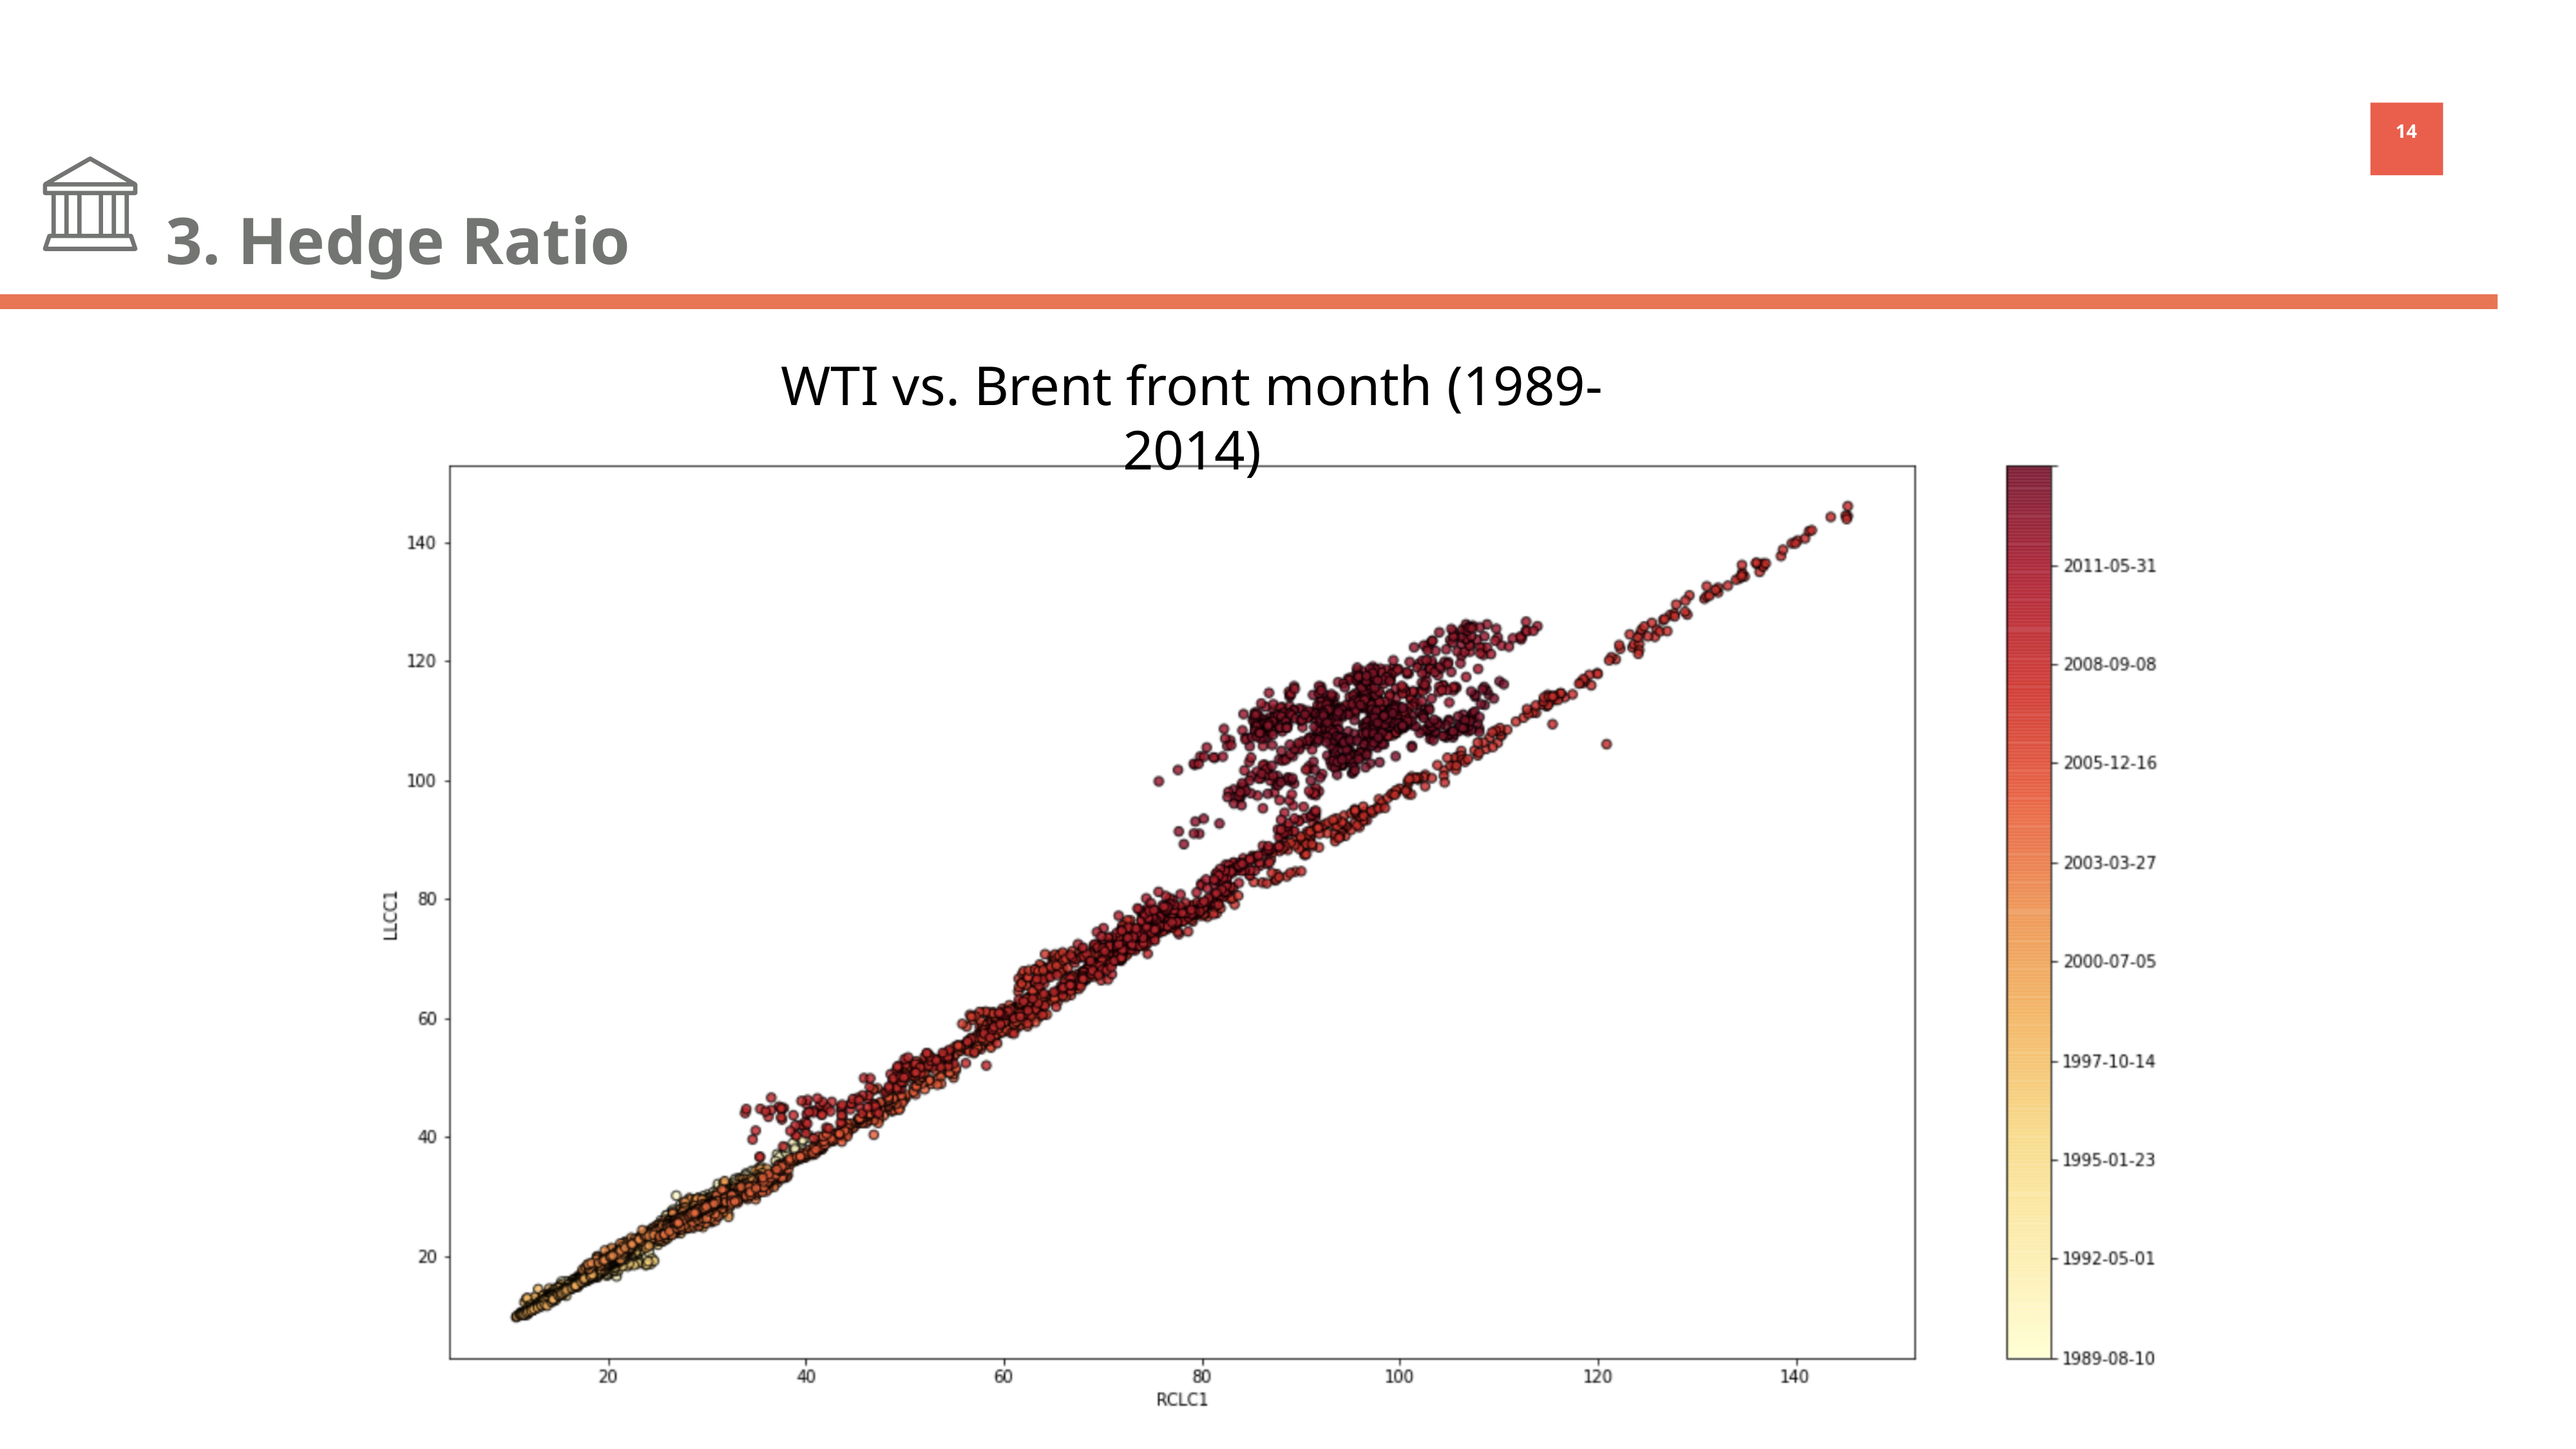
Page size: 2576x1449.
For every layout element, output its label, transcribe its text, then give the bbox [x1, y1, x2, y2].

text_box 3. Hedge Ratio [157, 156, 1449, 269]
picture [360, 454, 2184, 1421]
text_box WTI vs. Brent front month (1989-2014) [717, 342, 1667, 422]
text_box [43, 156, 138, 251]
text_box [0, 294, 2498, 309]
